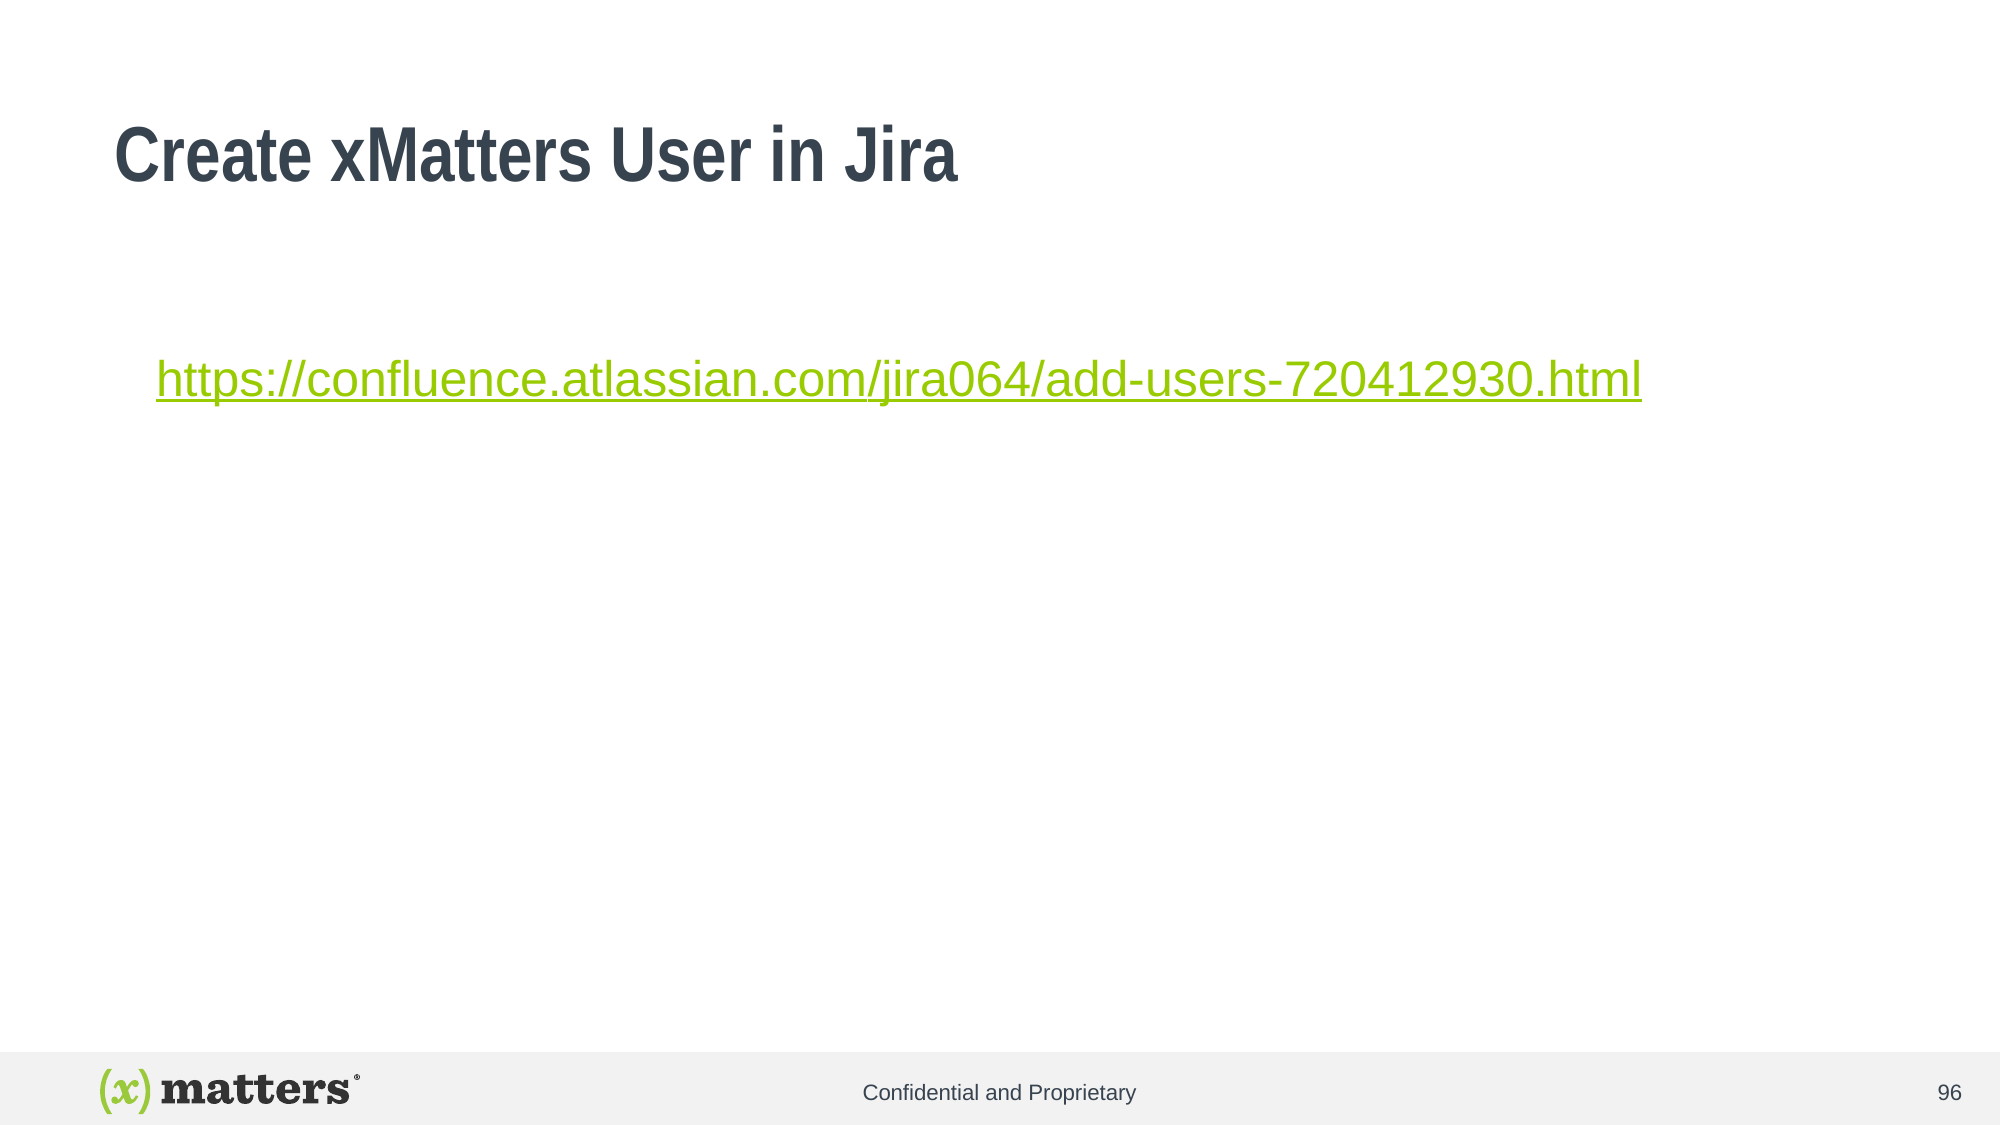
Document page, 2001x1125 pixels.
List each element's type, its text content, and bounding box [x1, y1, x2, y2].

footer Confidential and Proprietary [683, 1060, 1317, 1123]
title Create xMatters User in Jira [99, 72, 1900, 230]
text_box https://confluence.atlassian.com/jira064/add-users-720412930.html [141, 339, 1732, 414]
slide_number 96 [1899, 1060, 2000, 1123]
